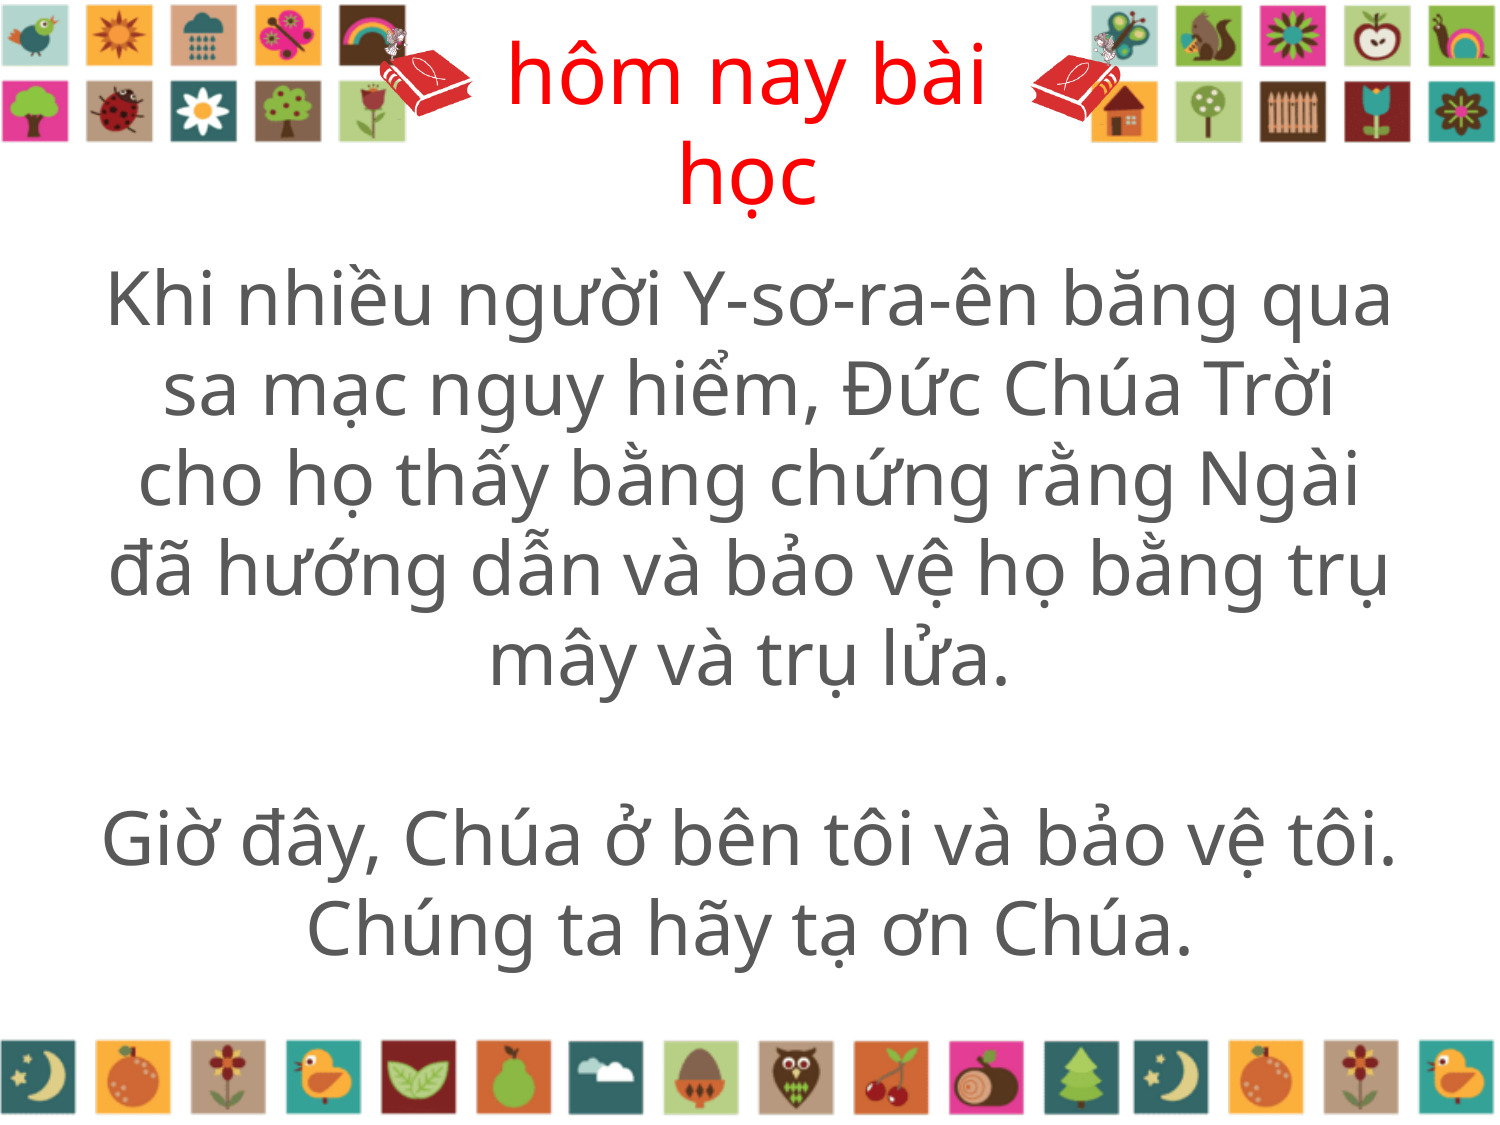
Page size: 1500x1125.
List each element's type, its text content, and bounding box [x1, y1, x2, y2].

picture [998, 3, 1500, 150]
text_box Khi nhiều người Y-sơ-ra-ên băng qua sa mạc nguy hiểm, Đức Chúa Trời cho họ thấy bằng chứng rằng Ngài đã hướng dẫn và bảo vệ họ bằng trụ mây và trụ lửa. Giờ đây, Chúa ở bên tôi và bảo vệ tôi. Chúng ta hãy tạ ơn Chúa. [76, 243, 1424, 979]
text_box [0, 1028, 1500, 1118]
text_box hôm nay bài học [414, 13, 1080, 229]
picture [0, 3, 505, 150]
